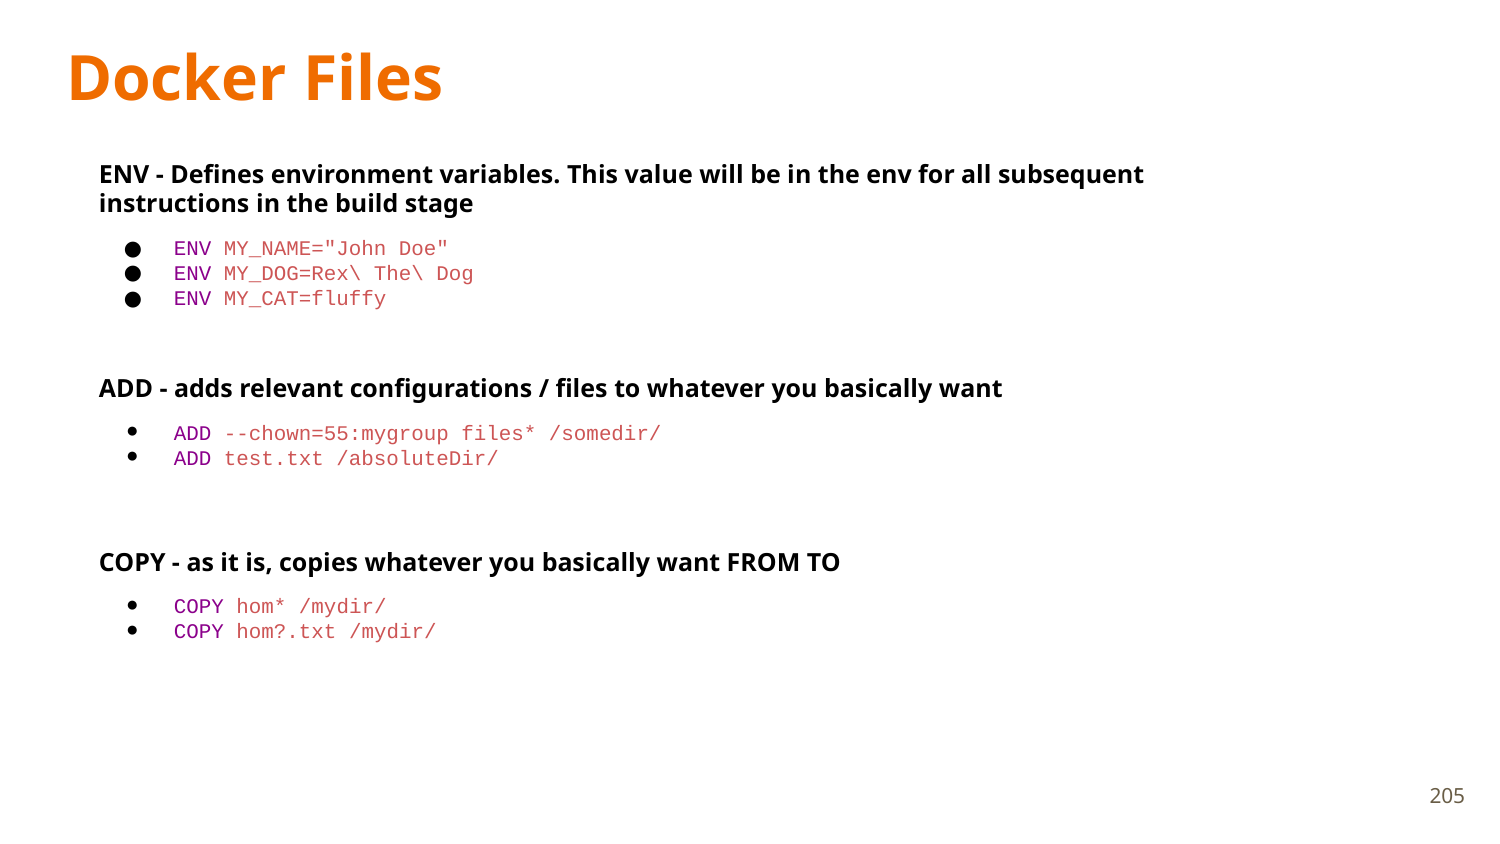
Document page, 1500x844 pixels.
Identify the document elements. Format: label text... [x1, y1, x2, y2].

title Docker Files [51, 23, 1425, 166]
slide_number 205 [1389, 764, 1480, 830]
text_box ENV - Defines environment variables. This value will be in the env for all subsequent instructions in the build stage ENV MY_NAME="John Doe" ENV MY_DOG=Rex\ The\ Dog ENV MY_CAT=fluffy ADD - adds relevant configurations / files to whatever you basically want ADD --chown=55:mygroup files* /somedir/ ADD test.txt /absoluteDir/ COPY - as it is, copies whatever you basically want FROM TO COPY hom* /mydir/ COPY hom?.txt /mydir/ [83, 143, 1287, 784]
